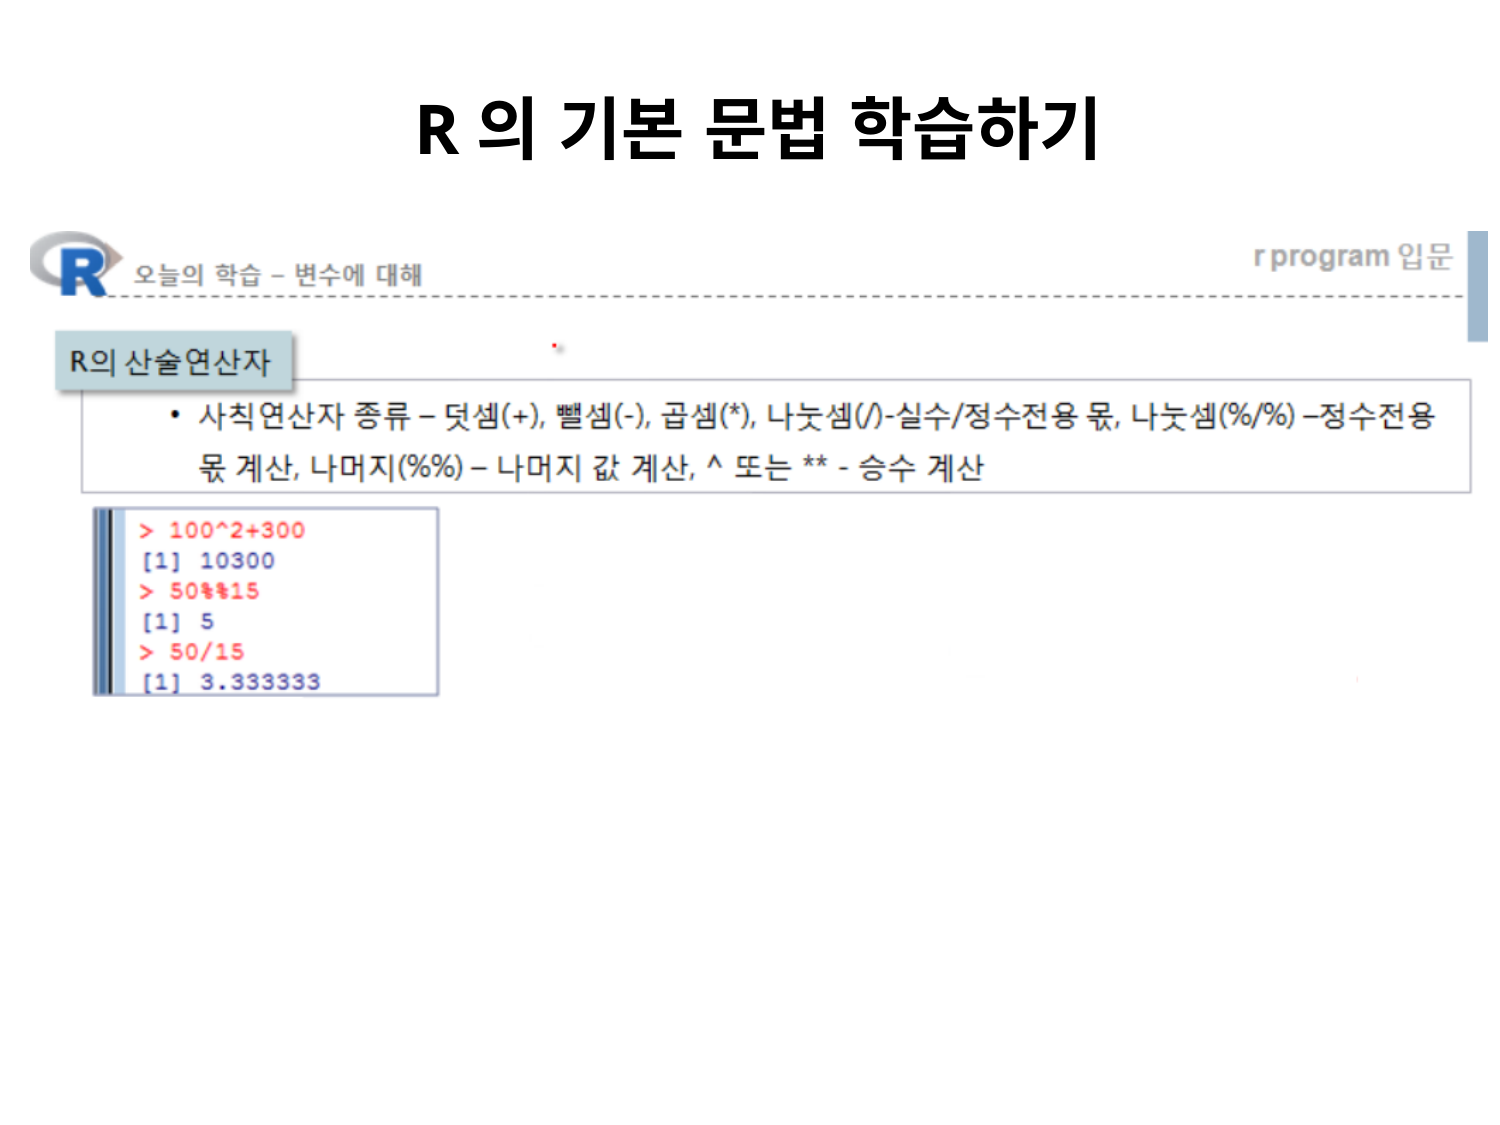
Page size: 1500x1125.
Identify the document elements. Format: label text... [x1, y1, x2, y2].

text_box R의 기본 문법 학습하기 [399, 78, 1119, 176]
picture [30, 231, 1488, 705]
